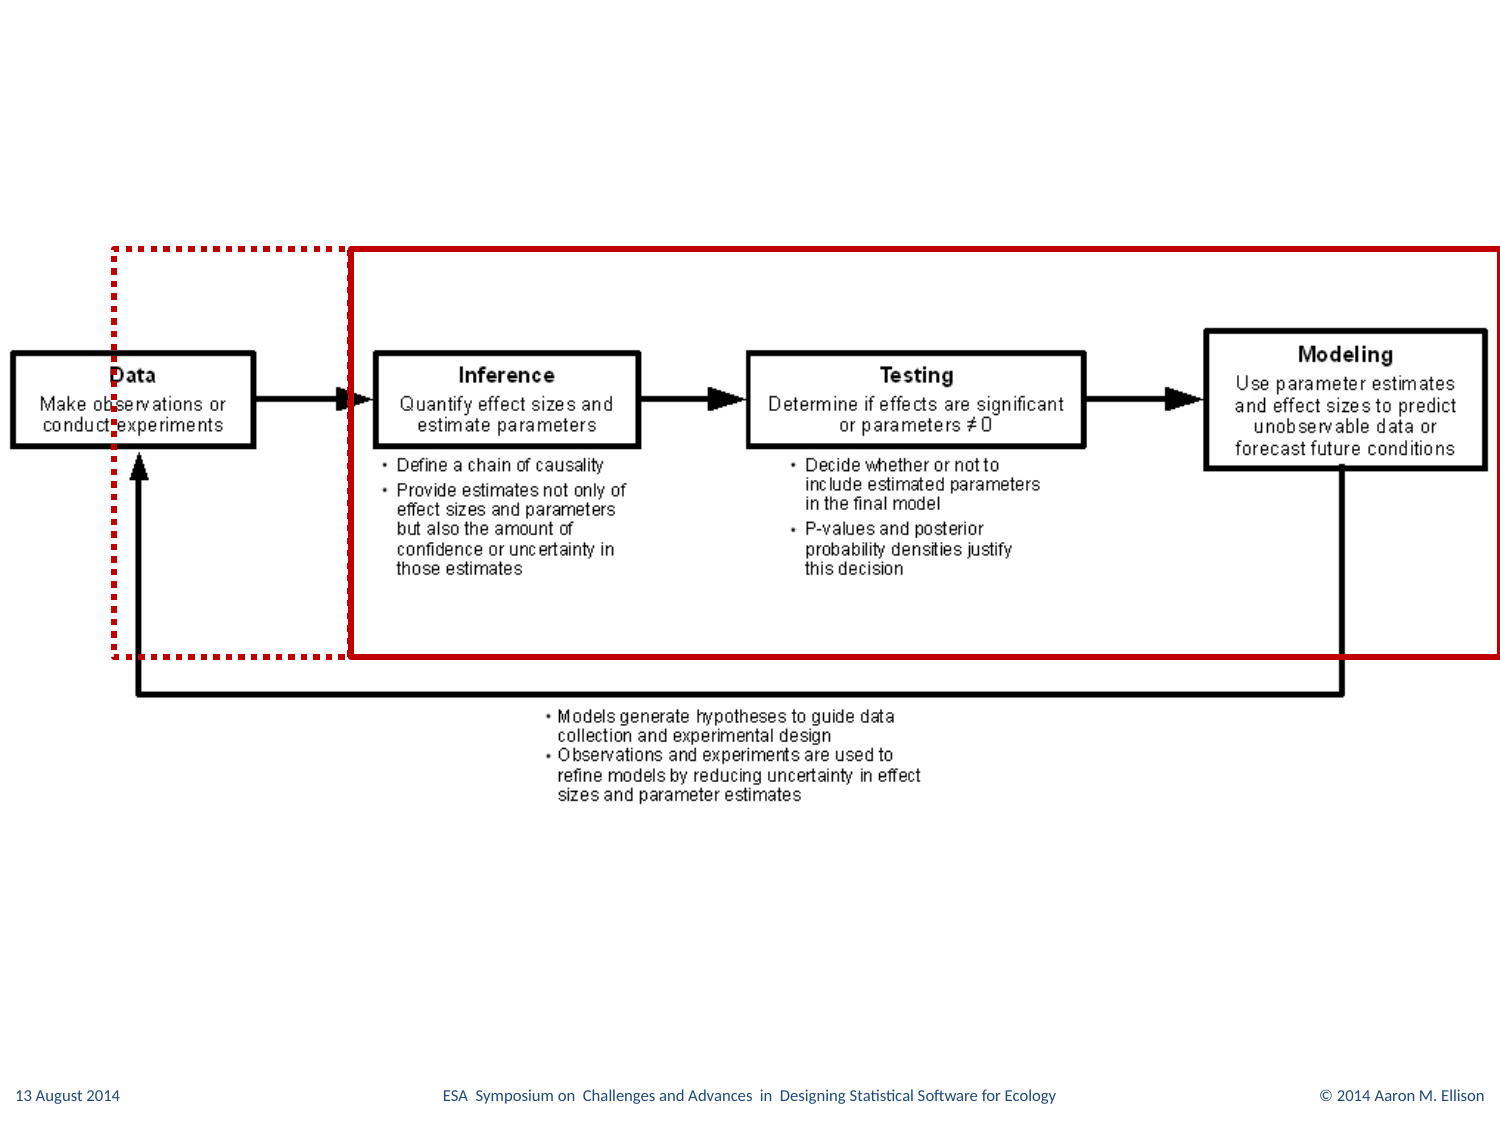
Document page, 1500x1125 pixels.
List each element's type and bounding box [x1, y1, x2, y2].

text_box [349, 247, 1500, 308]
text_box [112, 247, 352, 307]
picture [0, 309, 1500, 816]
